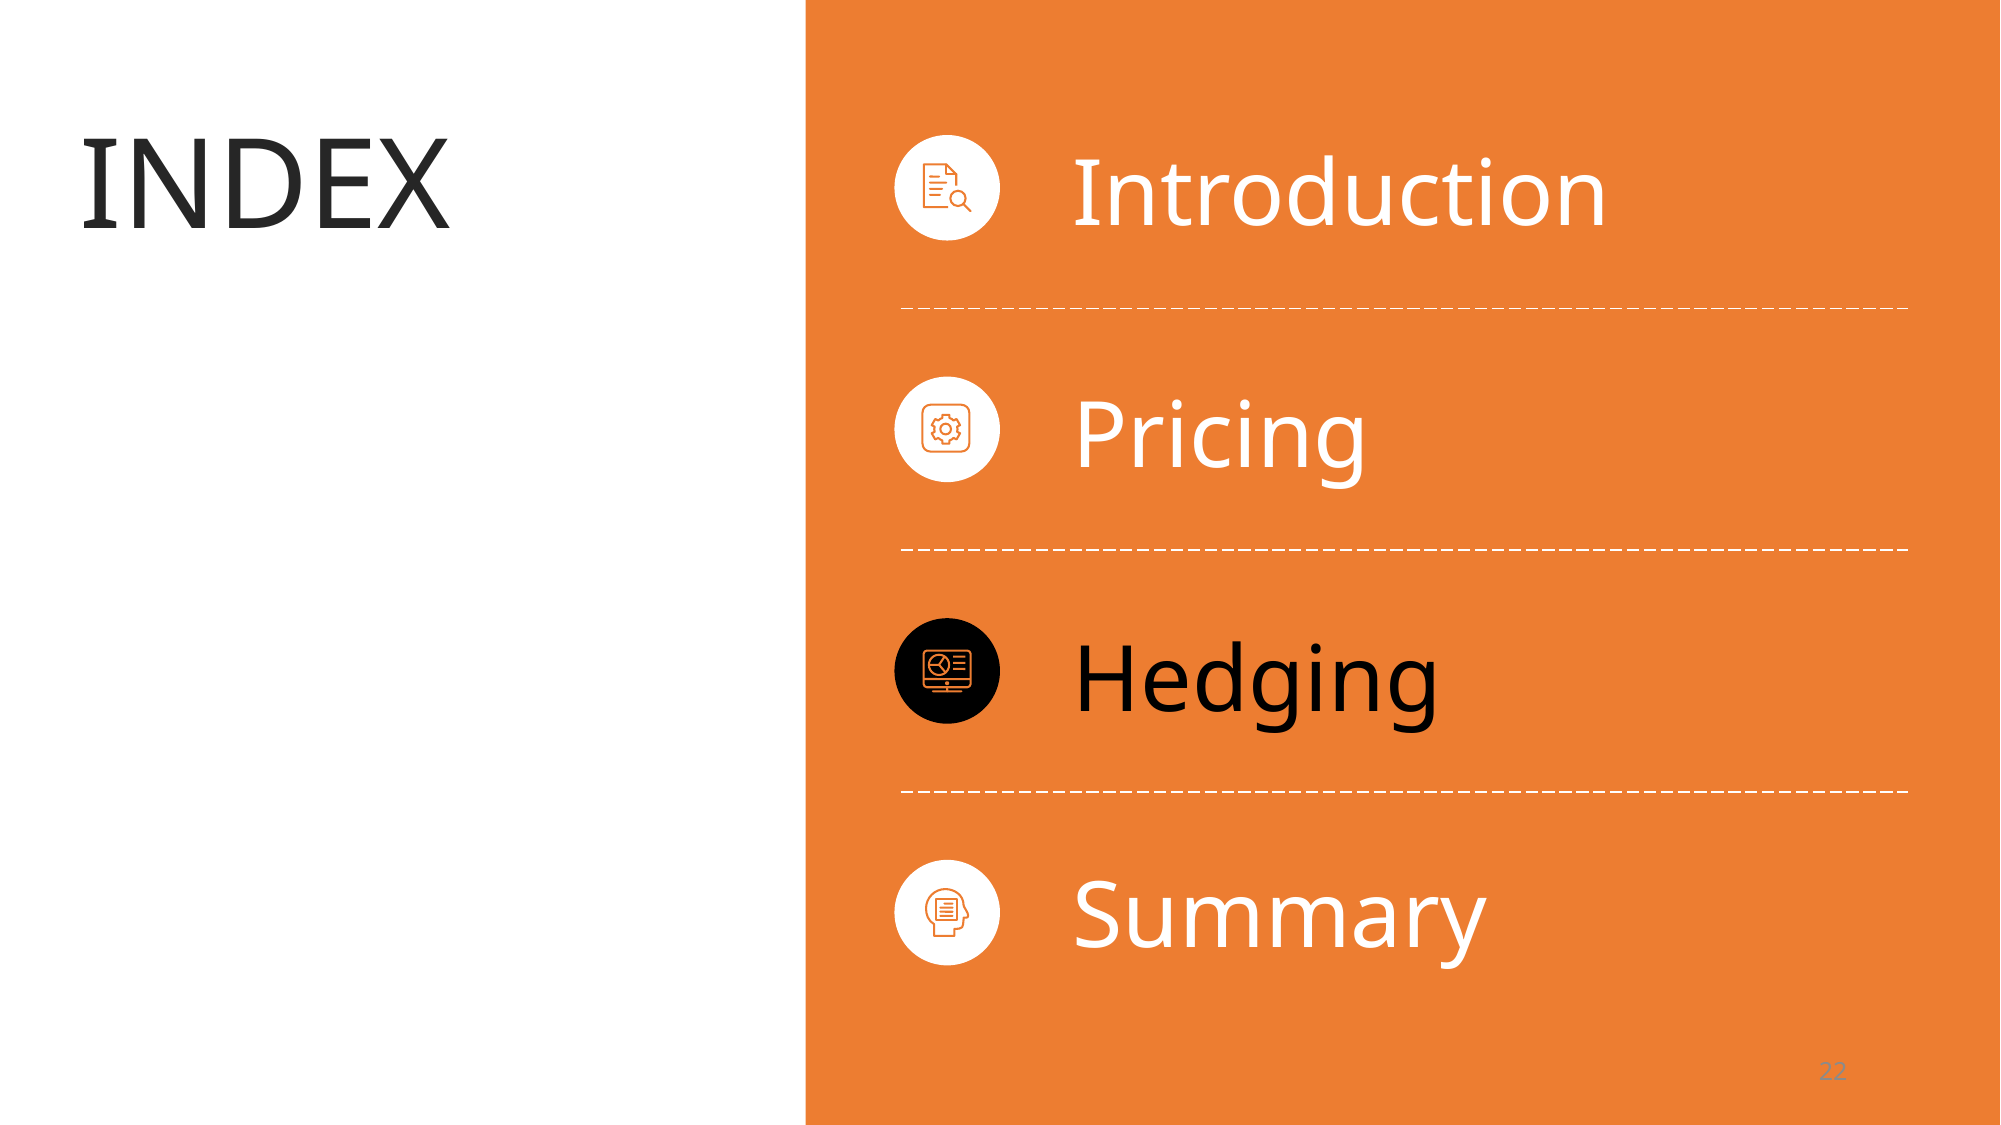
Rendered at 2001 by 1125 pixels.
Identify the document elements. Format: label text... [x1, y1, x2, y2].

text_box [923, 164, 971, 212]
text_box [893, 617, 1002, 725]
text_box [804, 0, 2000, 1125]
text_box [926, 889, 969, 936]
text_box Summary [1072, 856, 1928, 967]
text_box Hedging [1072, 619, 1928, 730]
title INDEX [64, 59, 753, 316]
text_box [922, 404, 970, 452]
slide_number 22 [1412, 1042, 1863, 1103]
text_box Introduction [1072, 133, 1928, 244]
text_box [893, 858, 1002, 967]
text_box [893, 133, 1002, 242]
text_box [893, 375, 1002, 484]
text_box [923, 650, 971, 692]
text_box Pricing [1072, 375, 1928, 486]
